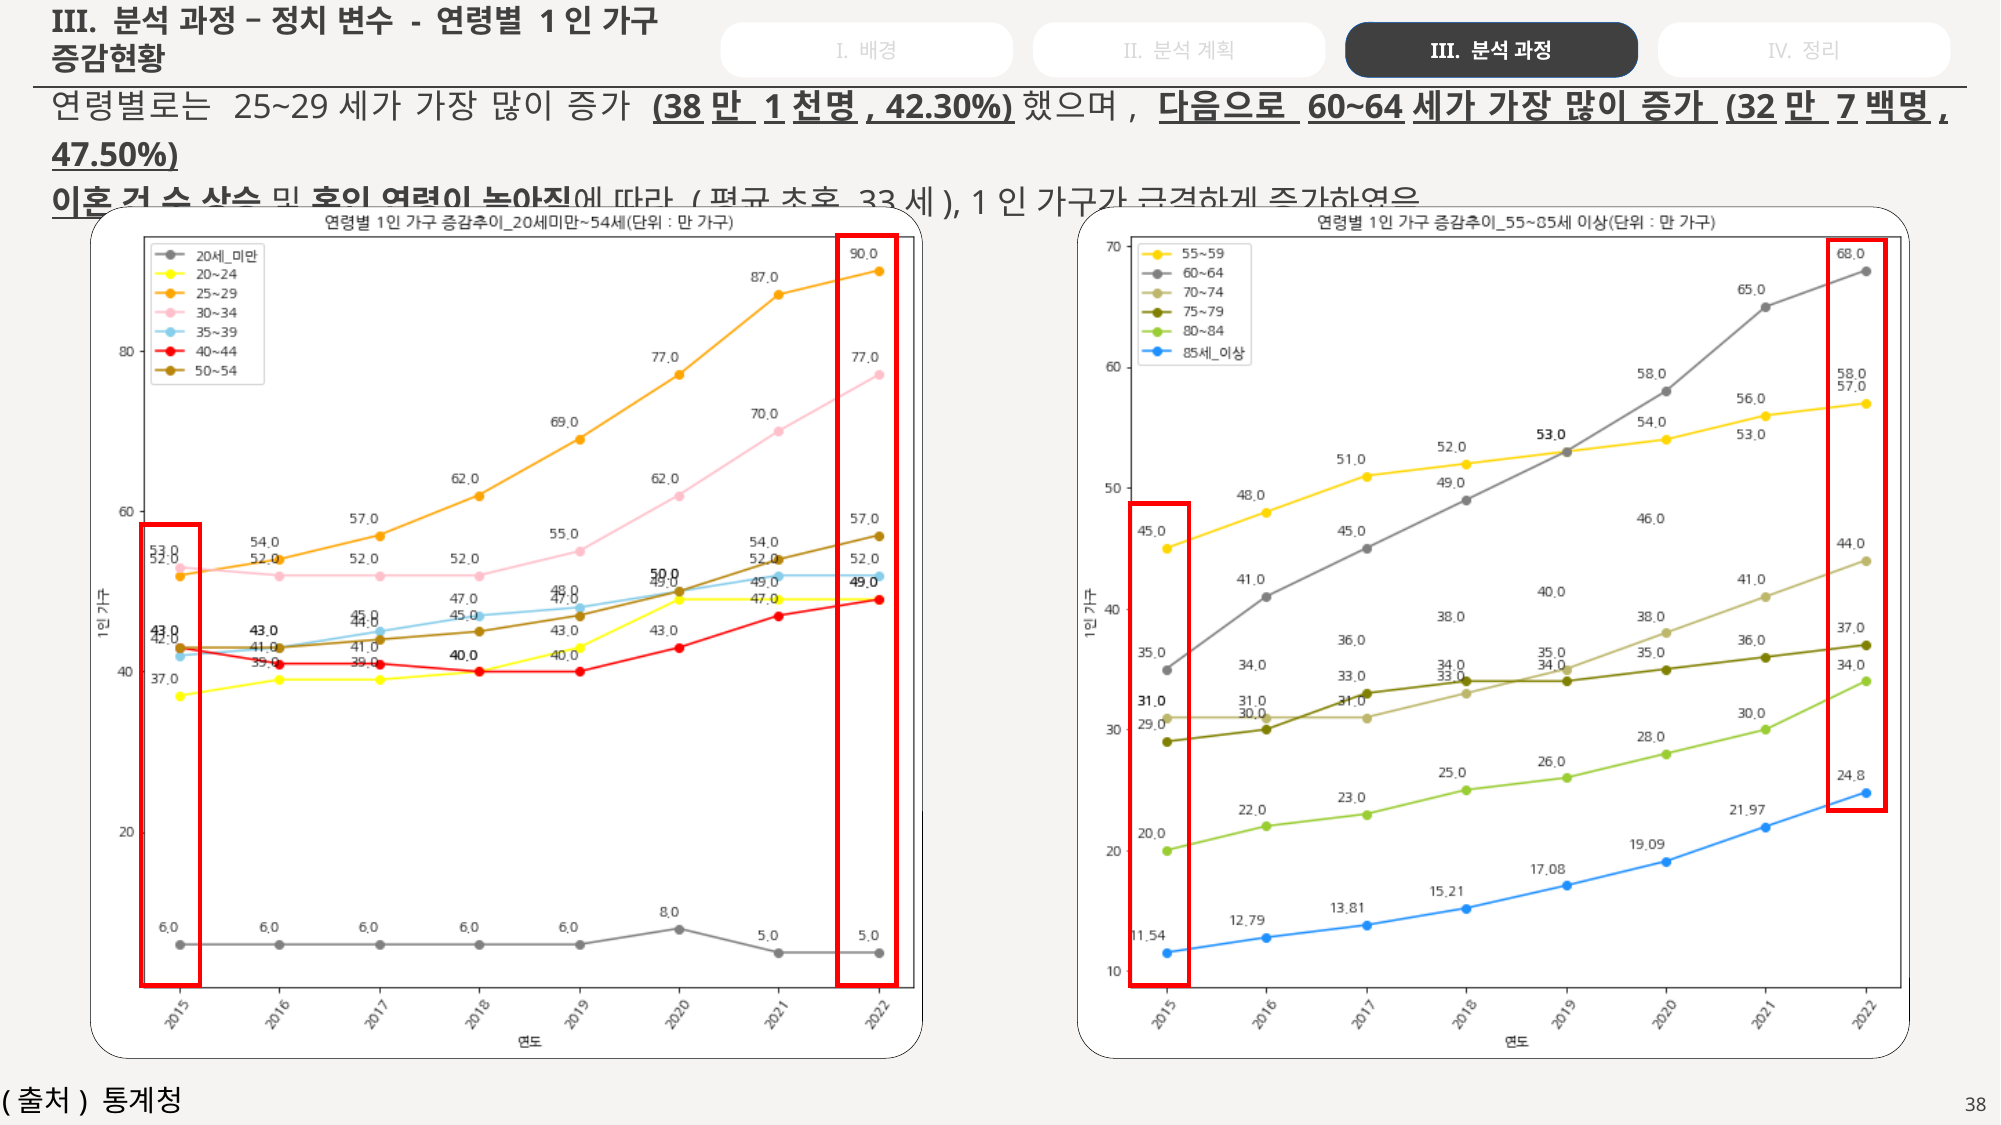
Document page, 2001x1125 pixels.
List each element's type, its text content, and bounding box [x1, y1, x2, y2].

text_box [90, 206, 1910, 1059]
list III. 분석 과정 – 정치 변수 - 연령별 1인 가구 증감현황 [36, 25, 788, 92]
list 연령별로는 25~29세가 가장 많이 증가 (38만 1천명, 42.30%)했으며, 다음으로 60~64세가 가장 많이 증가 (32만 7백명, 47.50%) 이혼 건 수 상승 및 혼인 연령이 높아짐에 따라 (평균 초혼 33세), 1인 가구가 급격하게 증가하였음 [36, 90, 1964, 209]
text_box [720, 22, 1951, 78]
text_box (출처) 통계청 [0, 1074, 198, 1125]
